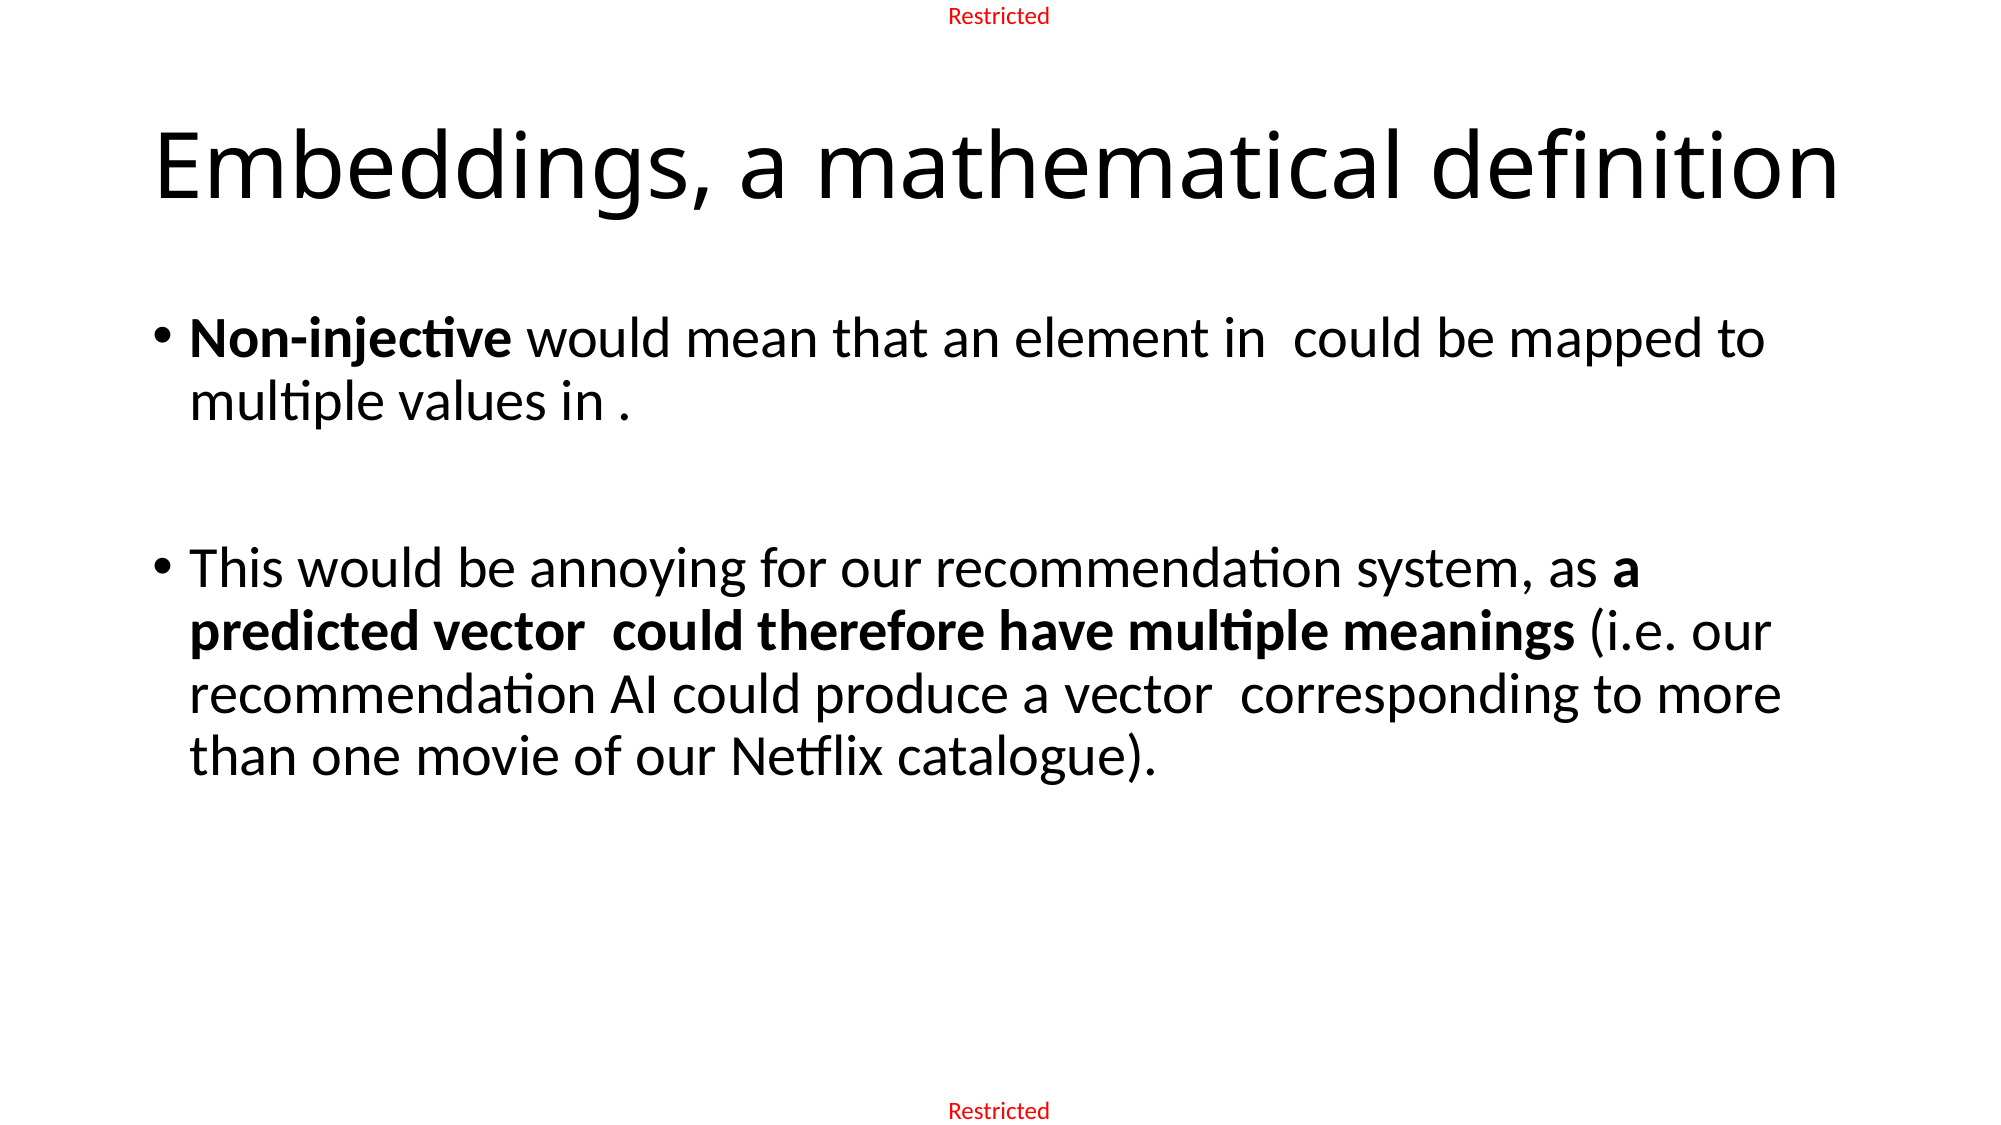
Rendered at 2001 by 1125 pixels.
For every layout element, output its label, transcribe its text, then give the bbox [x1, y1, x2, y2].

title Embeddings, a mathematical definition [137, 59, 1863, 278]
